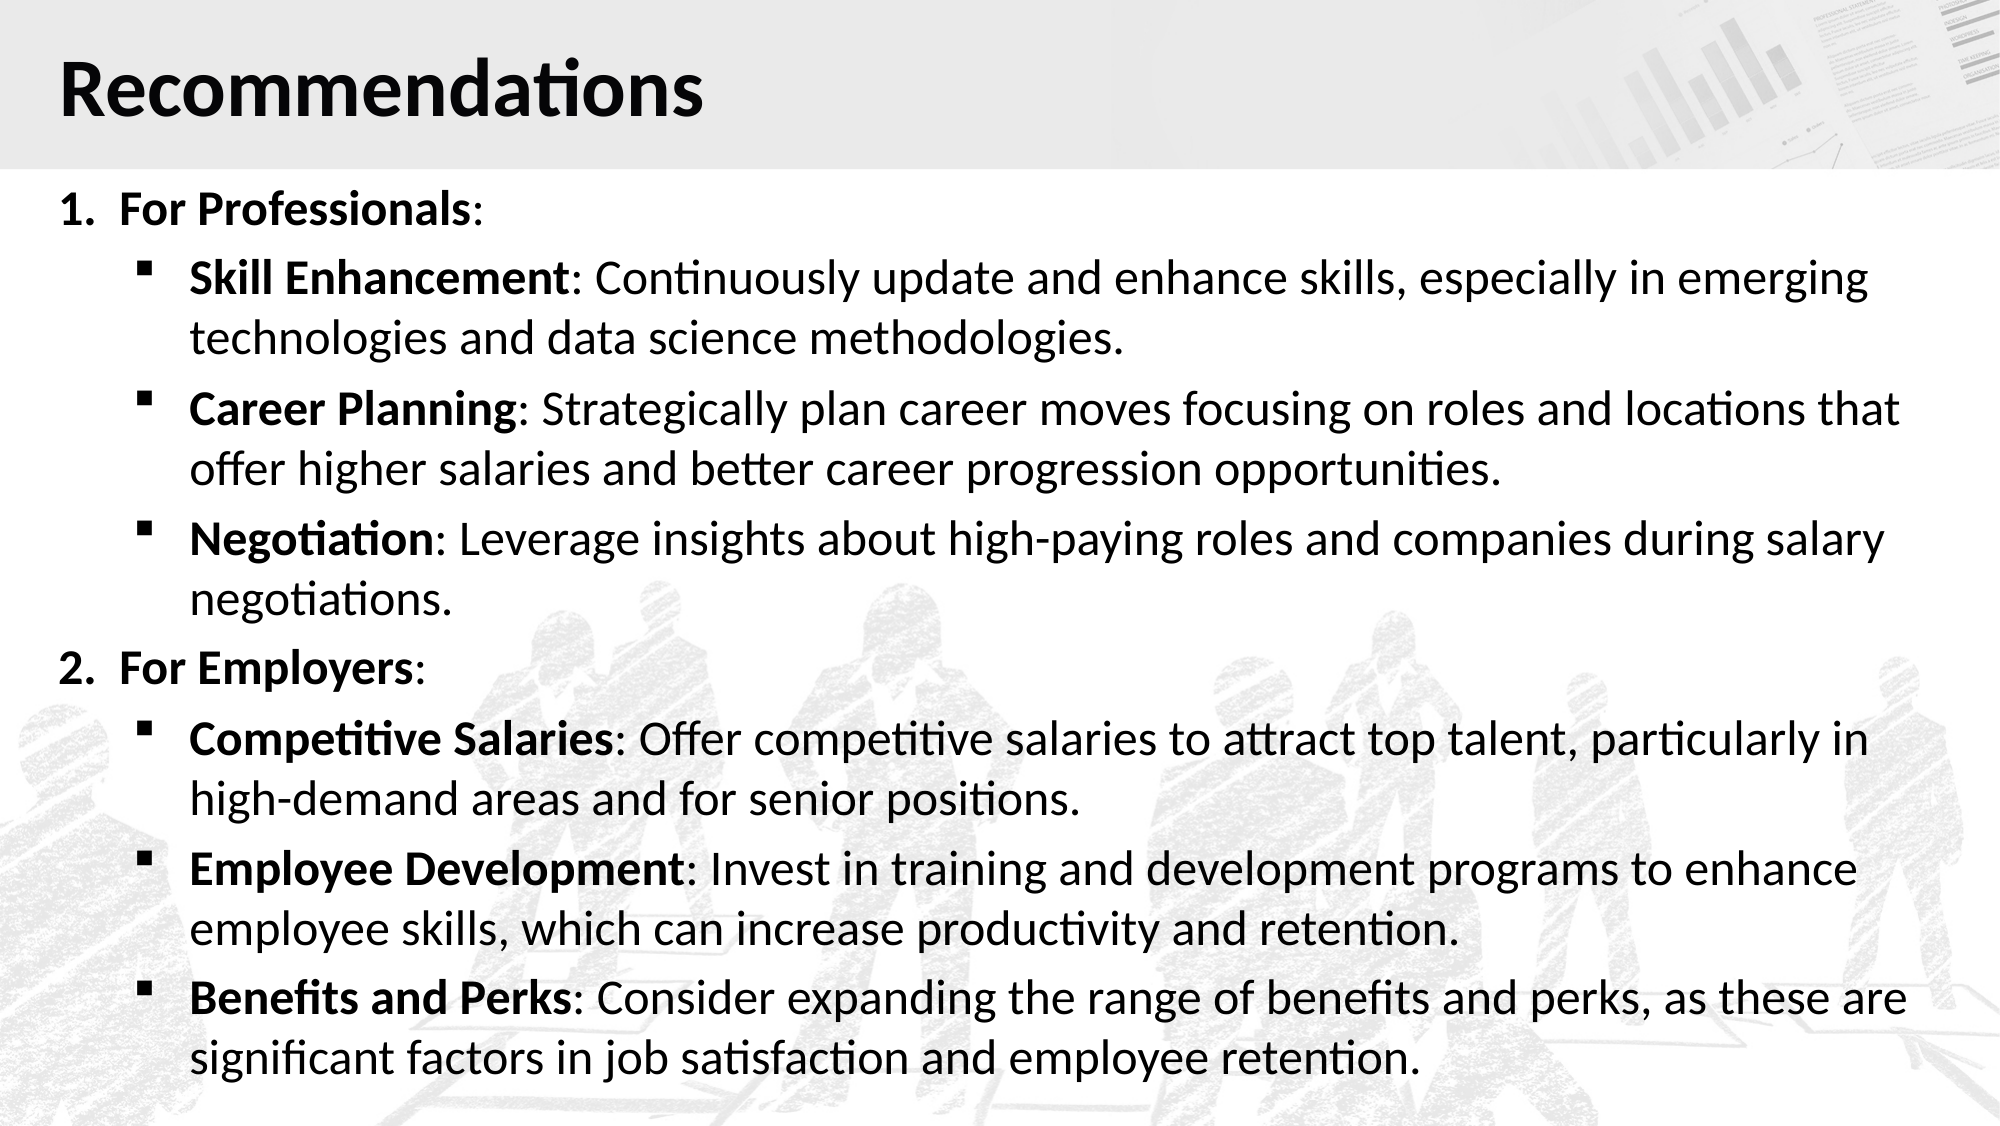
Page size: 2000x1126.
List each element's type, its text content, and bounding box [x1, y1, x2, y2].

list For Professionals: Skill Enhancement: Continuously update and enhance skills, especially in emerging technologies and data science methodologies. Career Planning: Strategically plan career moves focusing on roles and locations that offer higher salaries and better career progression opportunities. Negotiation: Leverage insights about high-paying roles and companies during salary negotiations. For Employers: Competitive Salaries: Offer competitive salaries to attract top talent, particularly in high-demand areas and for senior positions. Employee Development: Invest in training and development programs to enhance employee skills, which can increase productivity and retention. Benefits and Perks: Consider expanding the range of benefits and perks, as these are significant factors in job satisfaction and employee retention. [41, 166, 1932, 1126]
title Recommendations [43, 17, 1401, 149]
picture [0, 0, 2000, 1126]
